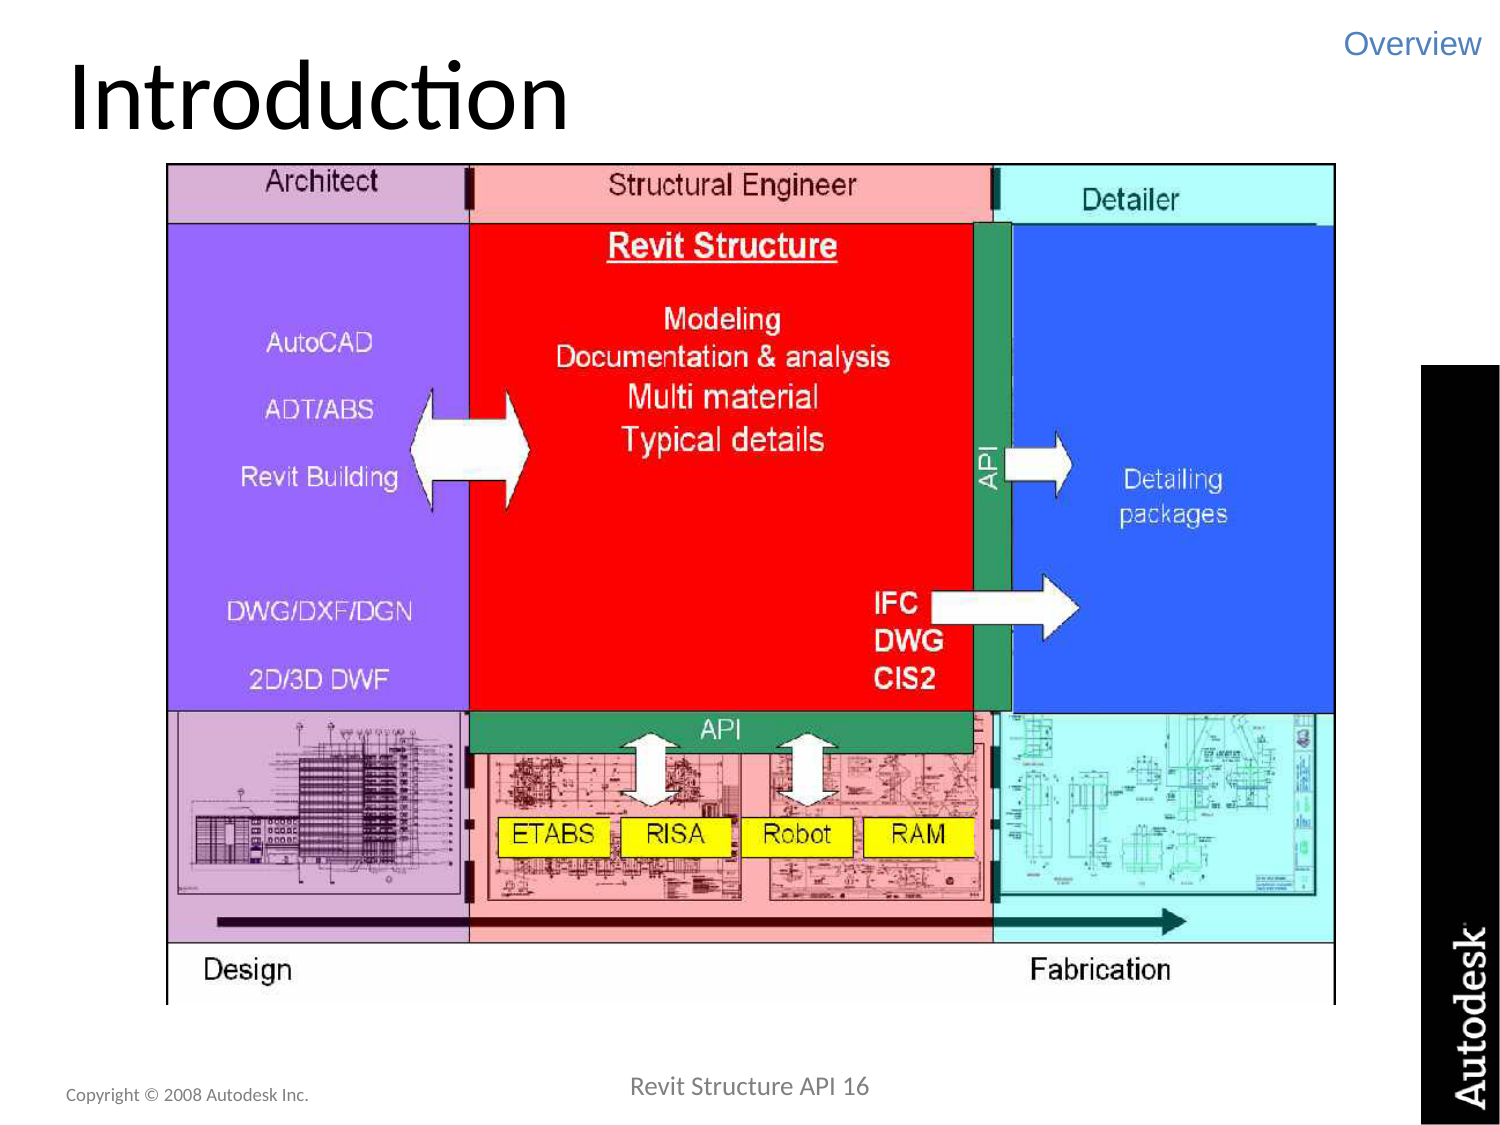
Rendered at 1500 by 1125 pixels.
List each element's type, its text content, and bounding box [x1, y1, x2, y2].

text_box Overview [1151, 22, 1483, 63]
picture [166, 163, 1337, 1006]
title Introduction [52, 22, 1353, 210]
picture [1420, 365, 1500, 1125]
